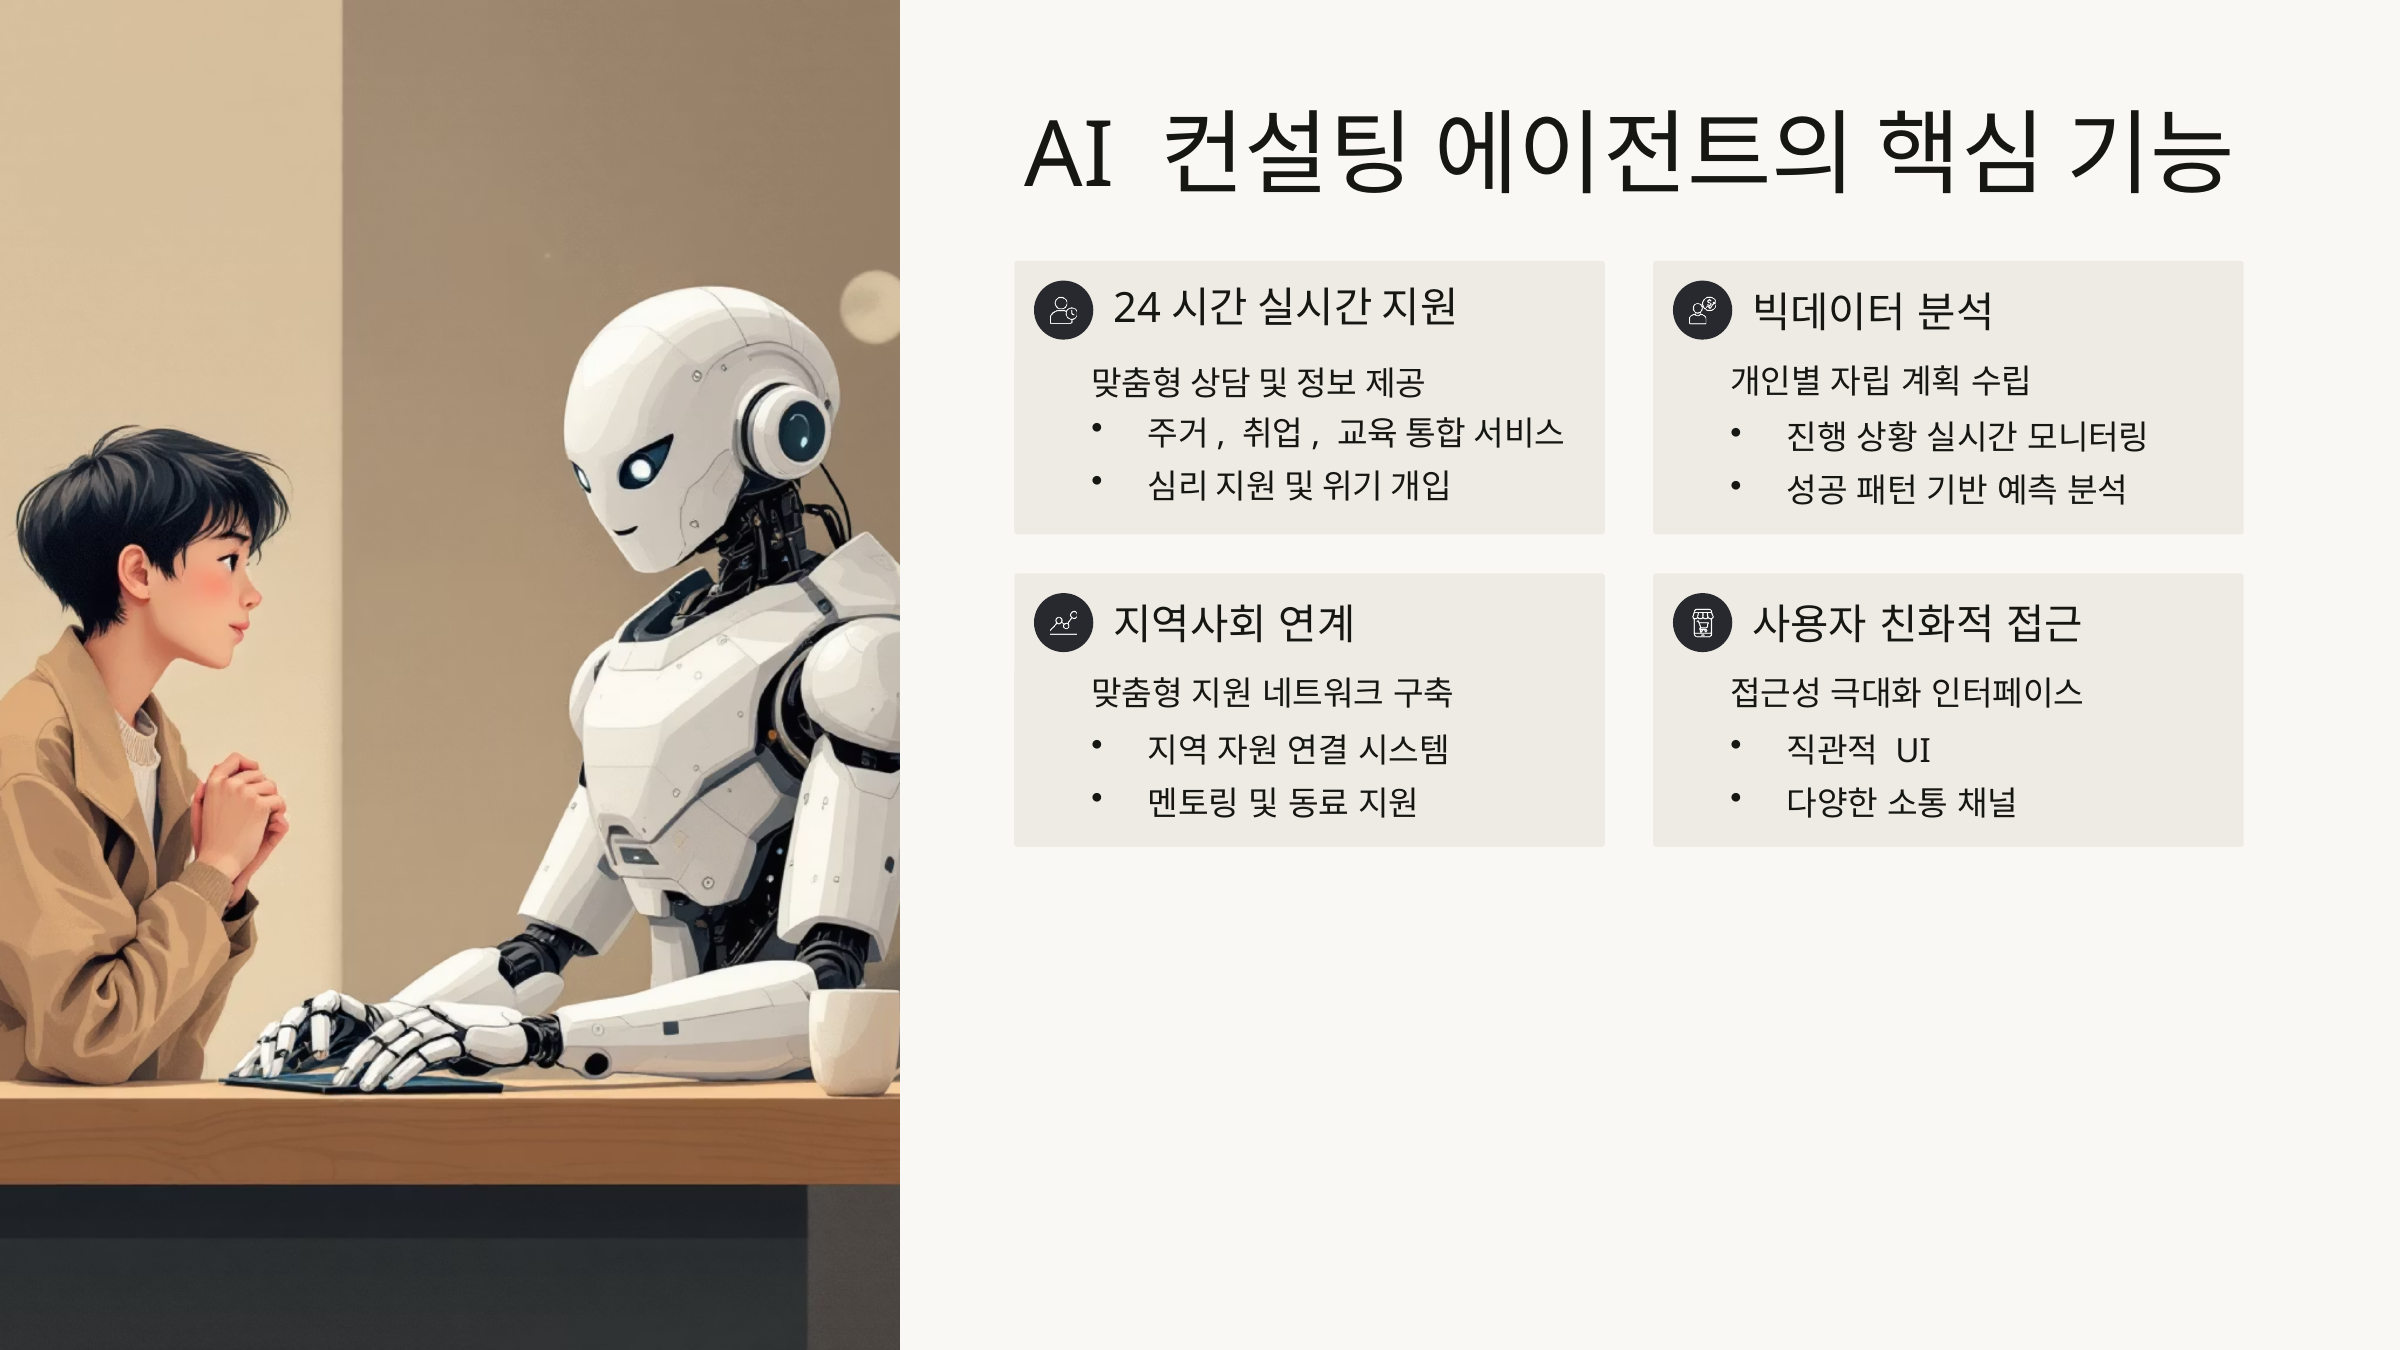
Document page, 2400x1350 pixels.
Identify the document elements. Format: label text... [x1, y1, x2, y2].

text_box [1653, 573, 2249, 847]
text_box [1014, 260, 1610, 535]
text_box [1653, 260, 2249, 535]
picture [0, 0, 900, 1350]
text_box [1014, 573, 1610, 847]
text_box AI 컨설팅 에이전트의 핵심 기능 [1024, 144, 1663, 206]
